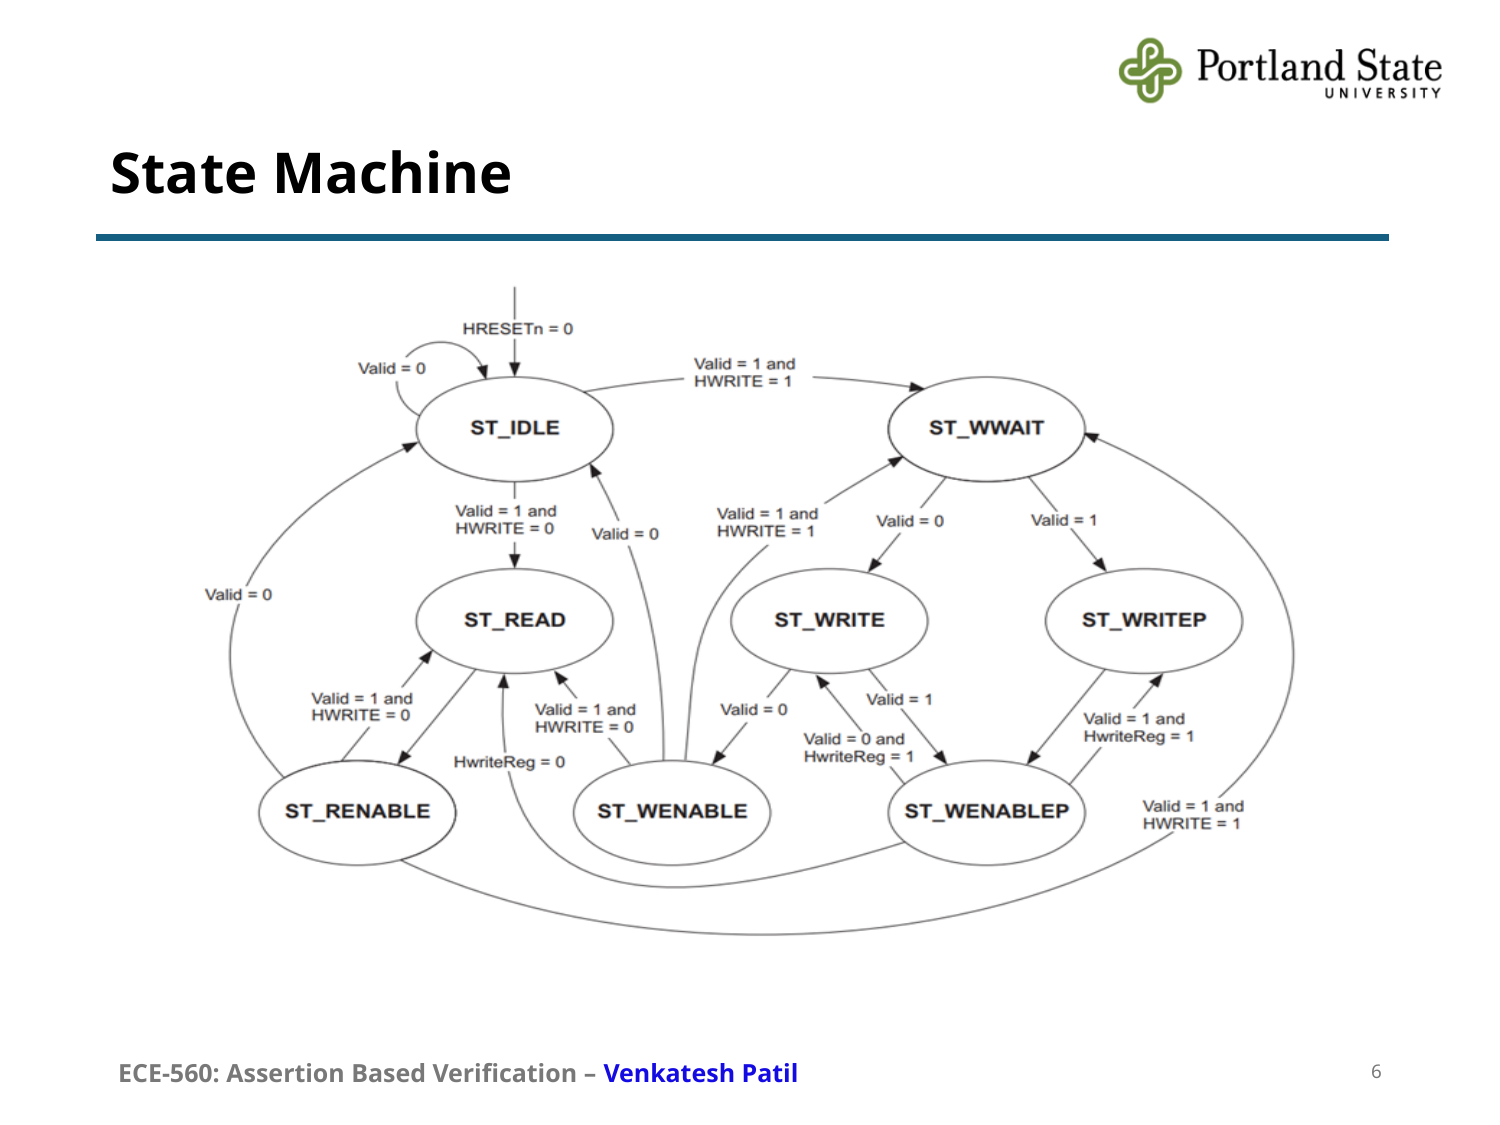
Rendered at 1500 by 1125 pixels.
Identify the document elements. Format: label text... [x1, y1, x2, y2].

title State Machine [95, 116, 1390, 235]
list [126, 282, 1306, 946]
slide_number 6 [1059, 1042, 1397, 1103]
picture [1115, 26, 1453, 112]
footer ECE-560: Assertion Based Verification – Venkatesh Patil [103, 1042, 1004, 1103]
